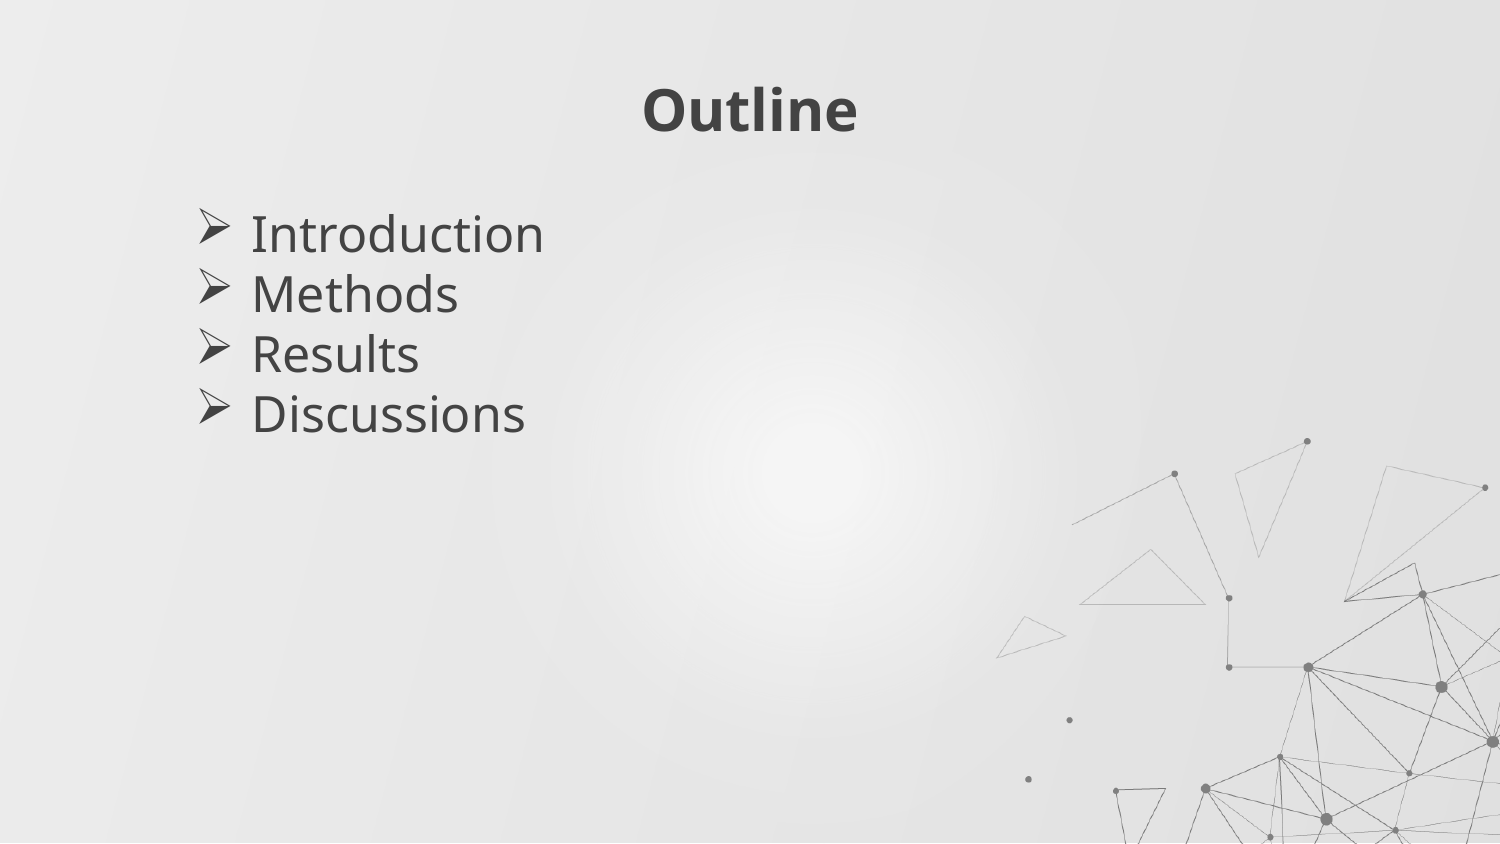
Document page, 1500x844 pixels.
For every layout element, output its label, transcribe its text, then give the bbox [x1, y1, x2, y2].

text_box [227, 716, 1247, 803]
title Outline [322, 57, 1178, 214]
picture [0, 0, 1500, 844]
list Introduction Methods Results Discussions [142, 187, 1278, 764]
